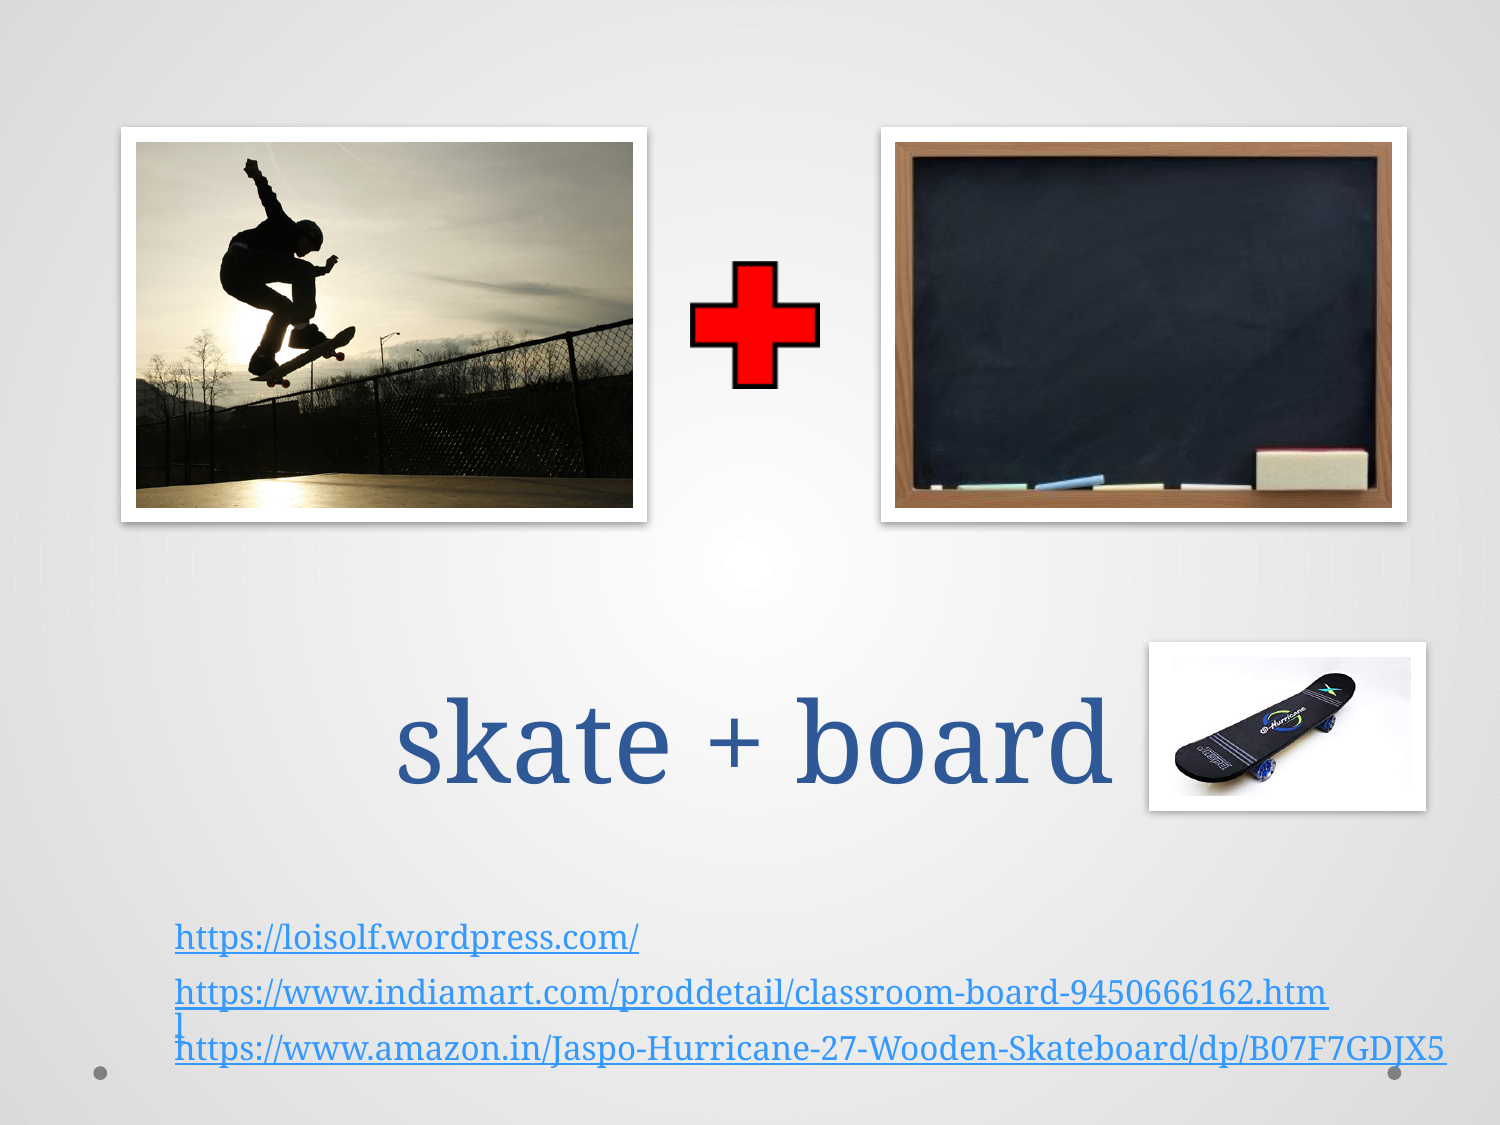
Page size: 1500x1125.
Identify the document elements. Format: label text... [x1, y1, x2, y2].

picture [1163, 656, 1412, 797]
picture [895, 141, 1393, 508]
text_box https://www.amazon.in/Jaspo-Hurricane-27-Wooden-Skateboard/dp/B07F7GDJX5 [159, 1019, 1500, 1080]
picture [135, 141, 633, 508]
picture [690, 260, 820, 389]
text_box https://www.indiamart.com/proddetail/classroom-board-9450666162.html [159, 964, 1350, 1019]
text_box https://loisolf.wordpress.com/ [159, 908, 910, 964]
title skate + board [79, 550, 1430, 814]
